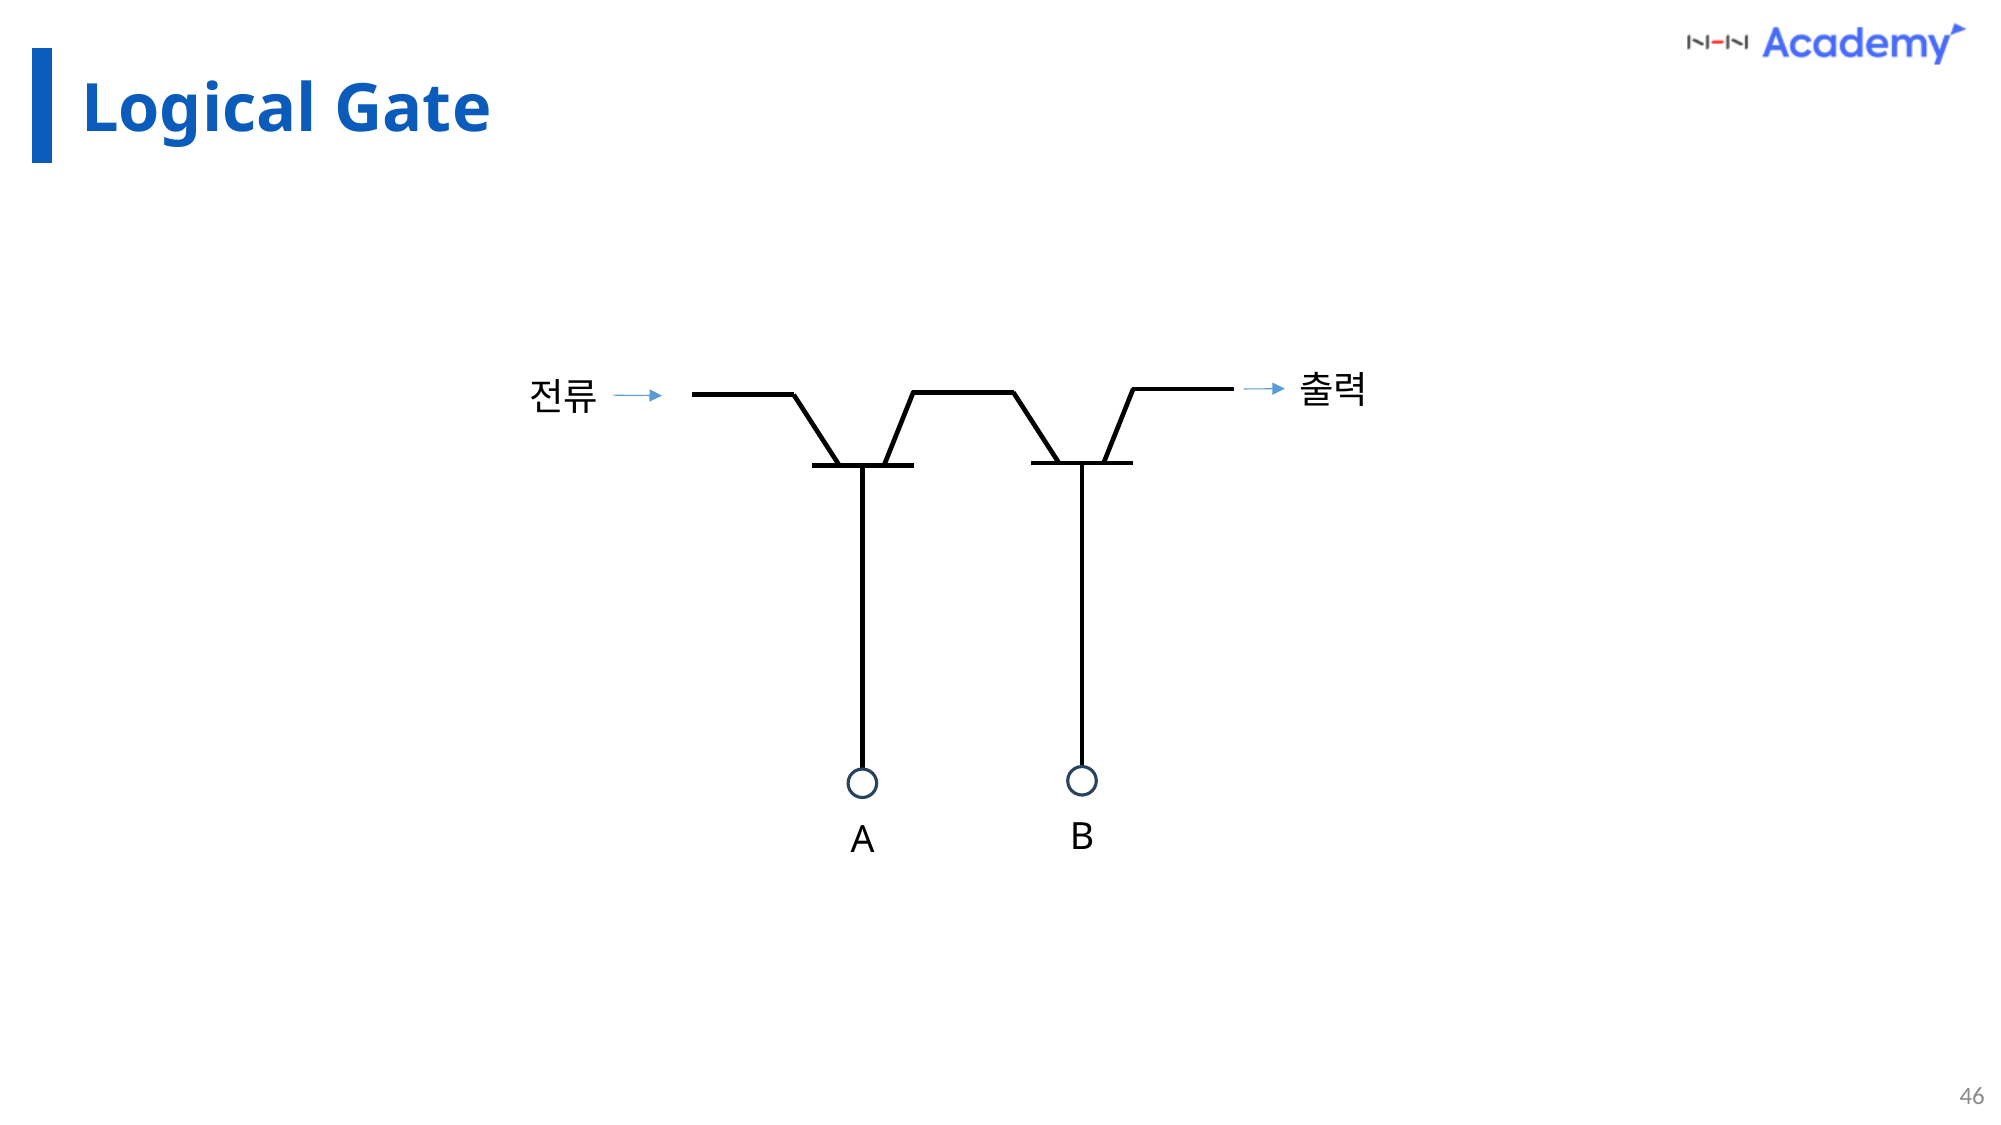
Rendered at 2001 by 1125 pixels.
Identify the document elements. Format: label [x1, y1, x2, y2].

text_box [835, 807, 890, 868]
title [66, 49, 1934, 162]
slide_number [1933, 1065, 2000, 1125]
picture [1682, 19, 1991, 69]
text_box [1284, 358, 1384, 419]
text_box [692, 388, 1235, 798]
text_box [1055, 804, 1110, 865]
text_box [514, 365, 614, 426]
